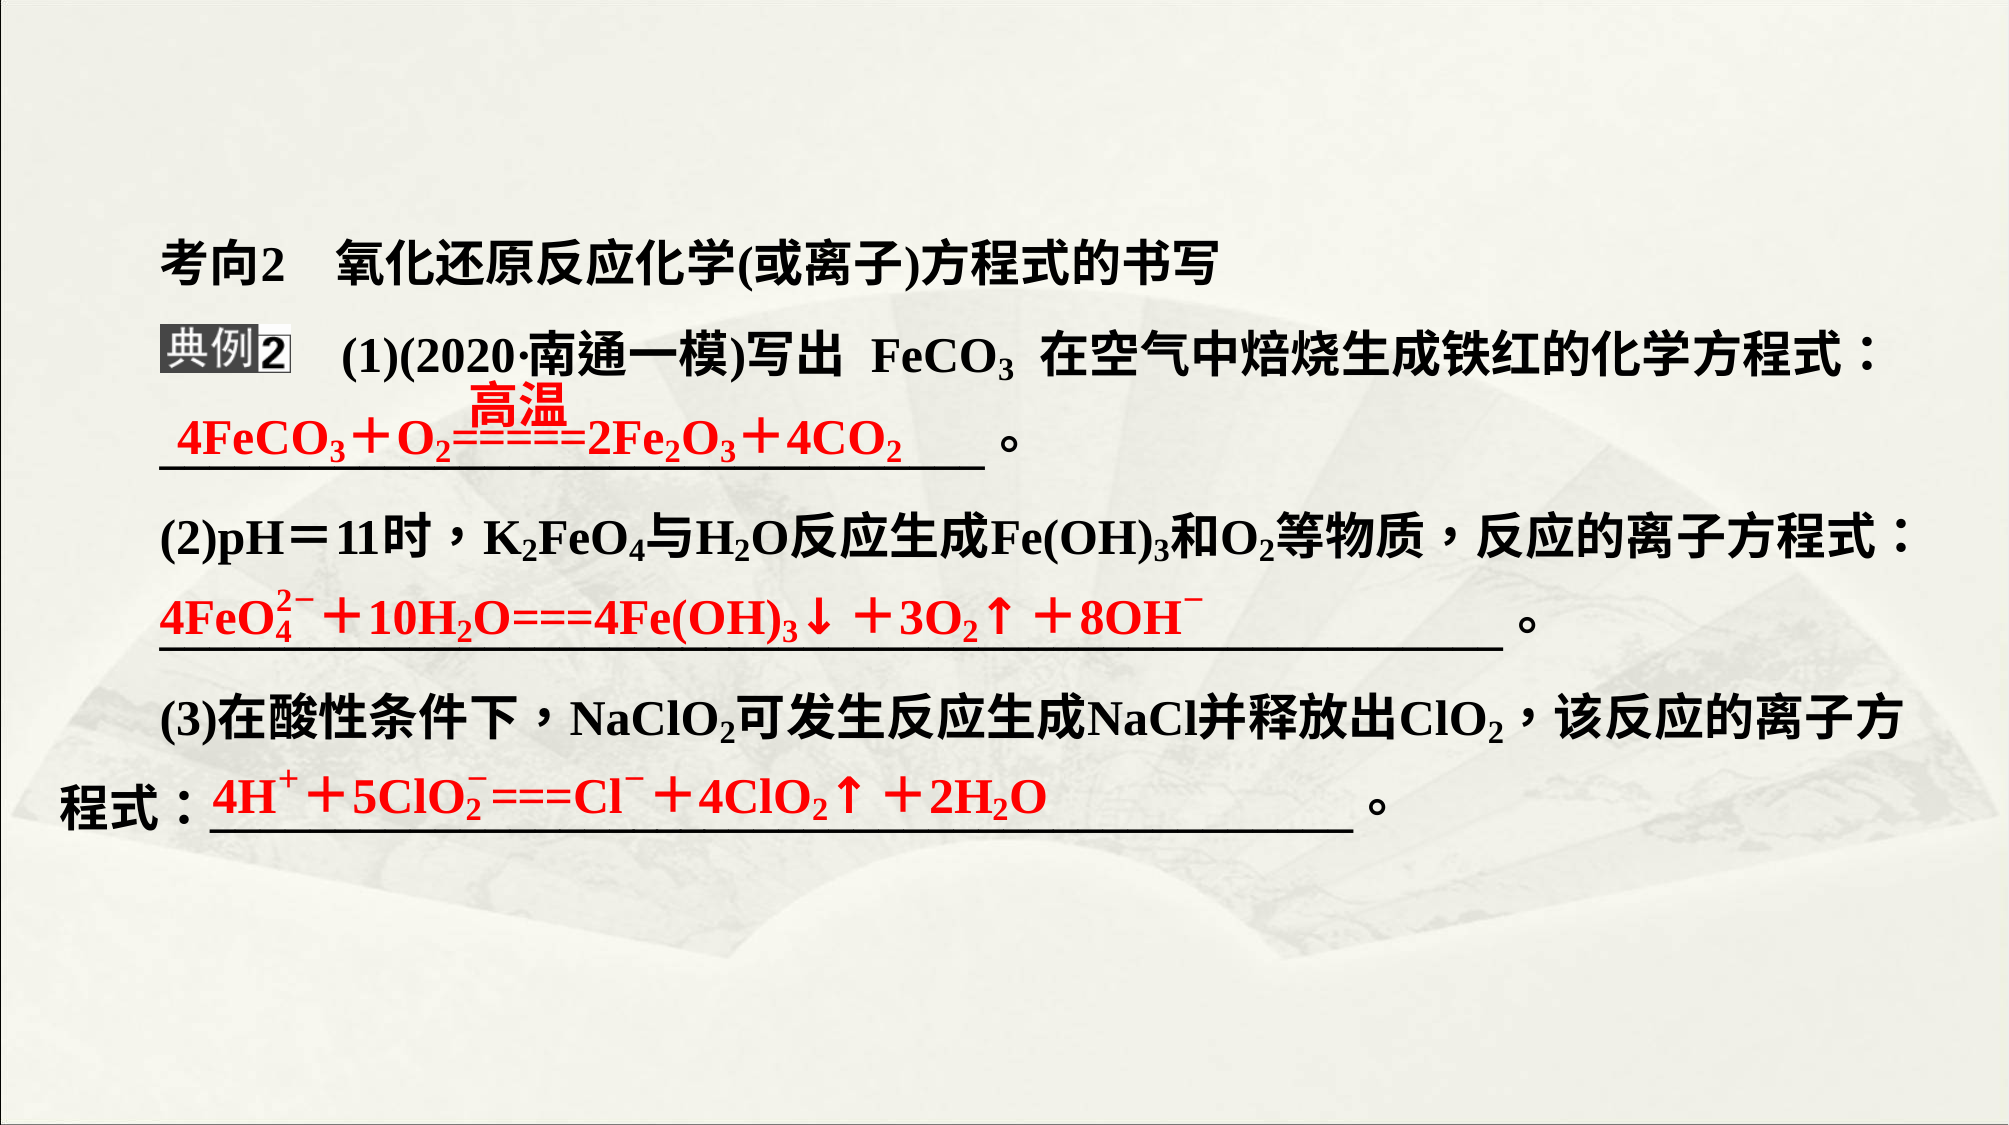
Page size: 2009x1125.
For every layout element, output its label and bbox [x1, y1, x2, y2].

picture [0, 0, 2009, 1125]
text_box [58, 584, 1950, 676]
text_box [176, 372, 1043, 470]
text_box [11, 763, 1902, 855]
text_box [58, 687, 1950, 868]
text_box [58, 231, 1950, 584]
